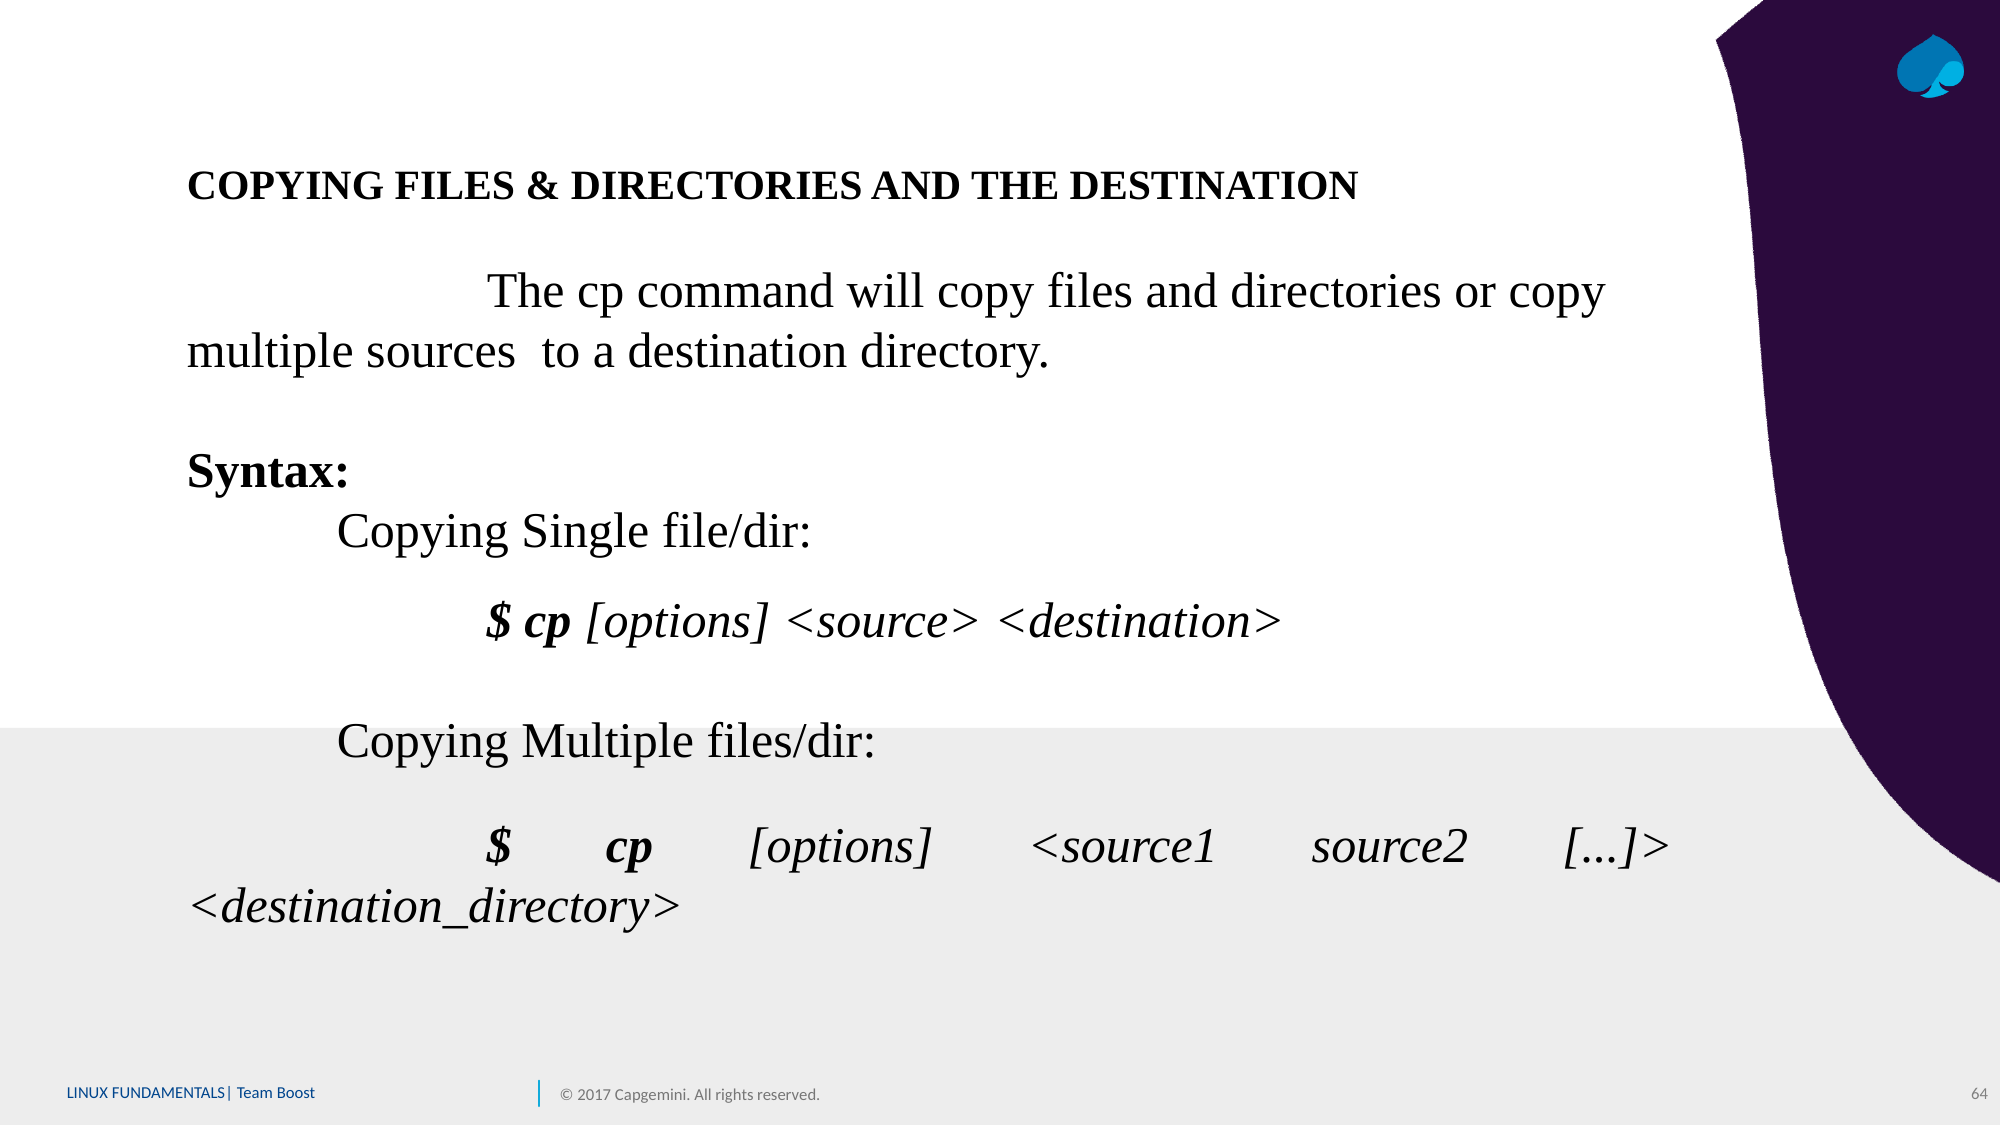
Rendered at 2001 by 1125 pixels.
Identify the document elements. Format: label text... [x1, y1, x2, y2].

text_box COPYING FILES & DIRECTORIES AND THE DESTINATION The cp command will copy files and directories or copy multiple sources to a destination directory. Syntax: Copying Single file/dir: $ cp [options] <source> <destination> Copying Multiple files/dir: $ cp [options] <source1 source2 [...]> <destination_directory> [172, 150, 1688, 986]
picture [1665, 0, 2001, 872]
